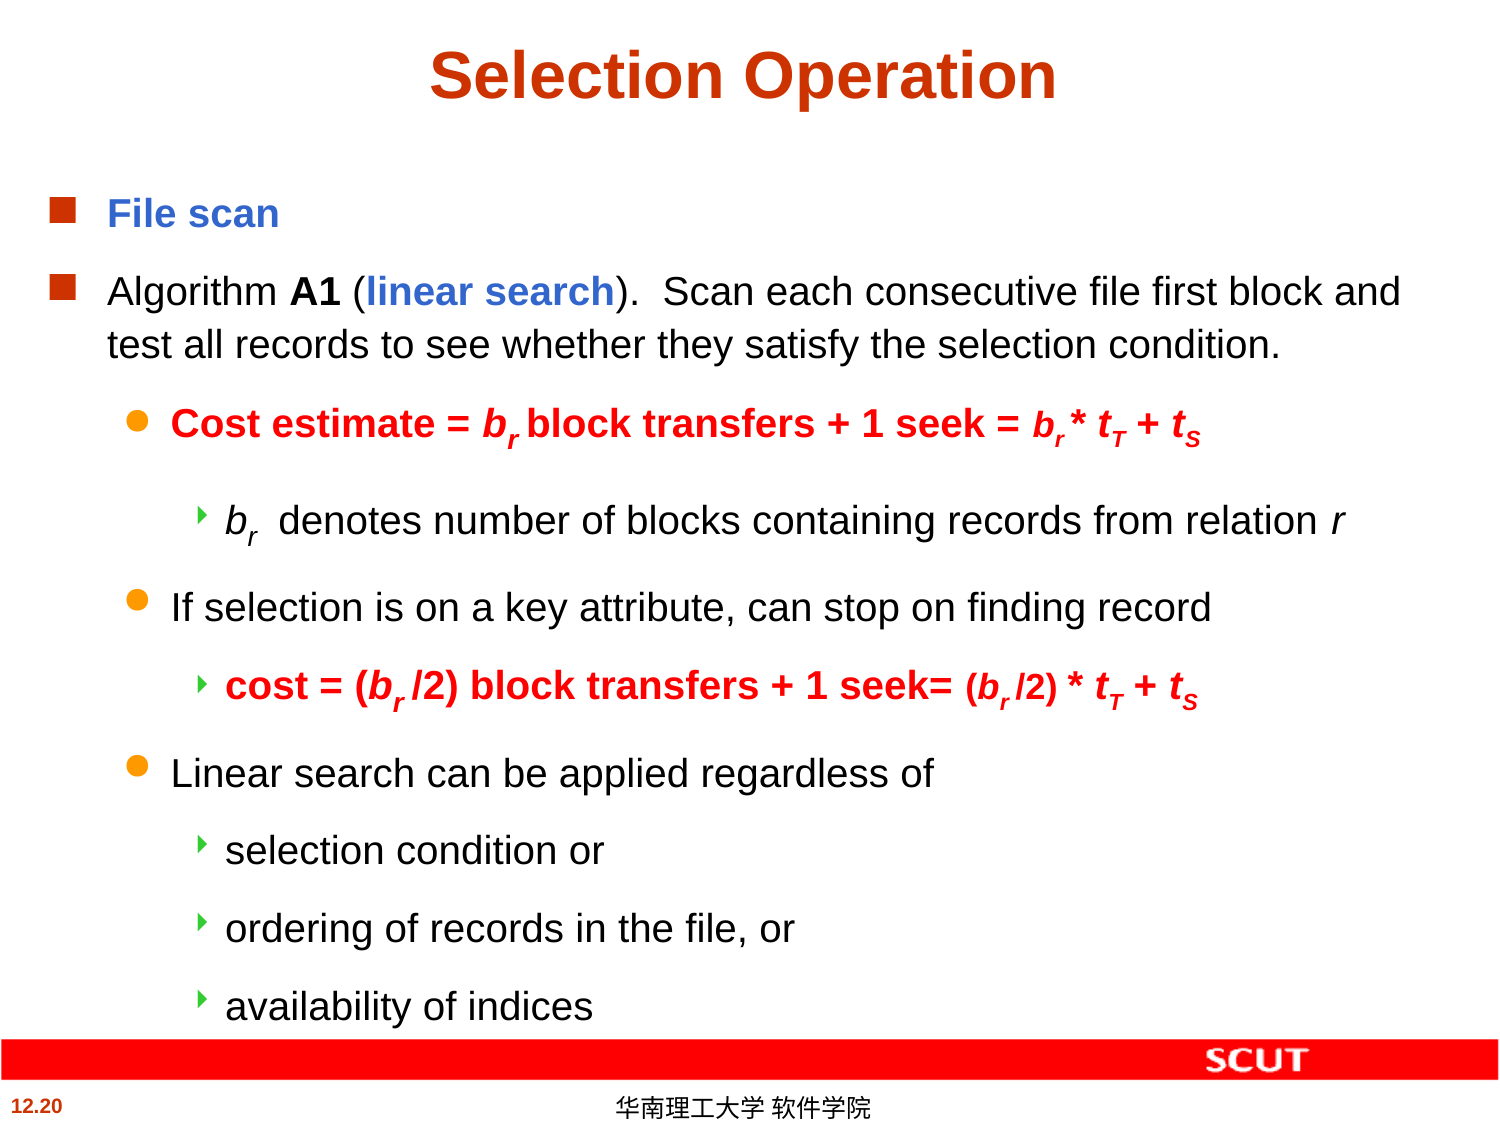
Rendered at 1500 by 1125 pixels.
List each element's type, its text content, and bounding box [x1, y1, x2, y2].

title Selection Operation [37, 18, 1452, 120]
picture [0, 1038, 1500, 1083]
list File scan Algorithm A1 (linear search). Scan each consecutive file first block and test all records to see whether they satisfy the selection condition. Cost estimate = br block transfers + 1 seek = br * tT + tS br denotes number of blocks containing records from relation r If selection is on a key attribute, can stop on finding record cost = (br /2) block transfers + 1 seek= (br /2) * tT + tS Linear search can be applied regardless of selection condition or ordering of records in the file, or availability of indices [37, 174, 1450, 1038]
